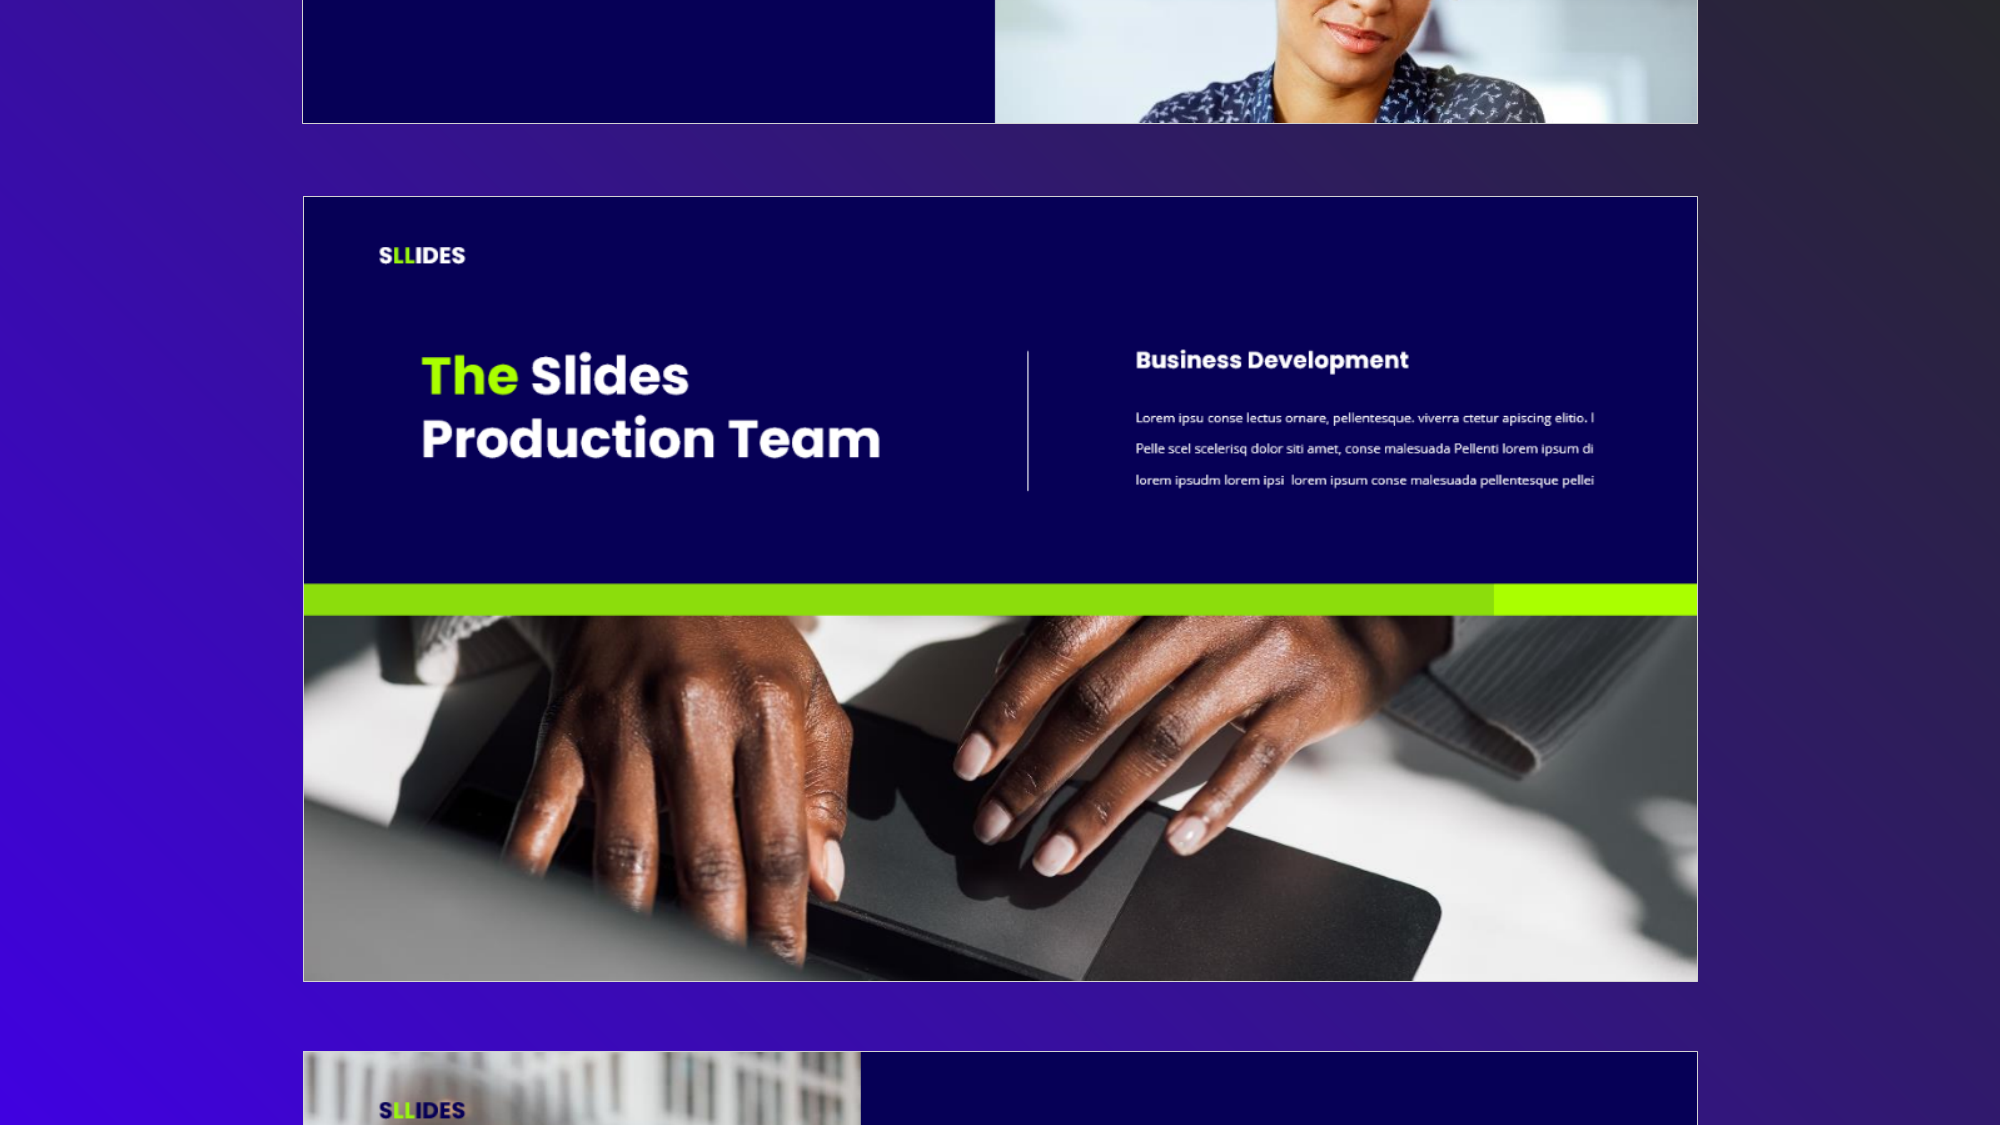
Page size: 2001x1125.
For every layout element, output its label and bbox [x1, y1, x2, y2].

picture [304, 1052, 1697, 1125]
picture [304, 197, 1697, 981]
picture [303, 0, 1697, 123]
